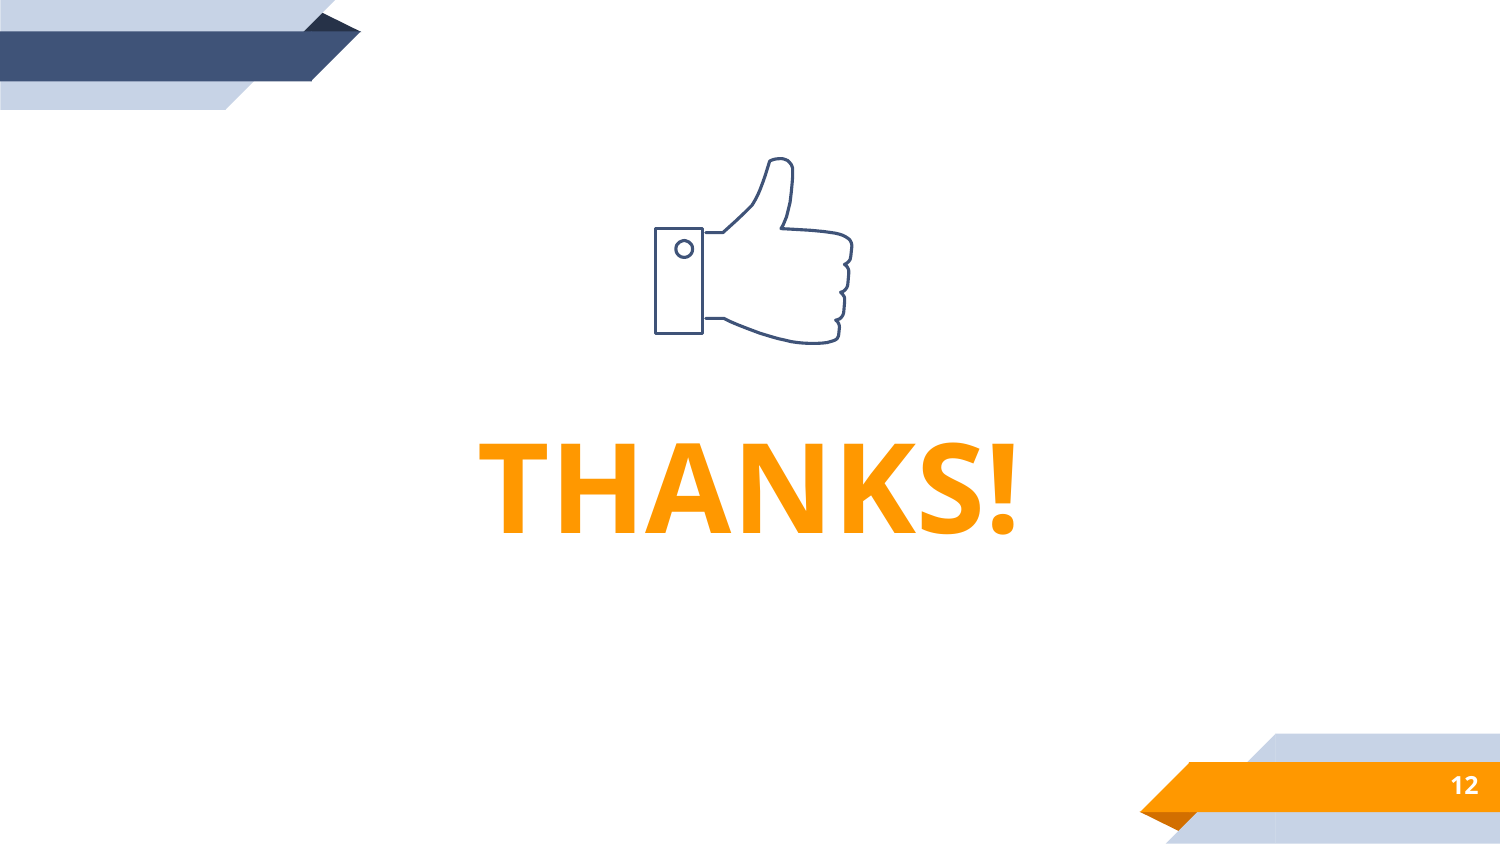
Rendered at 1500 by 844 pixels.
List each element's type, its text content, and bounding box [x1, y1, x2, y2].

slide_number 12 [1249, 760, 1494, 813]
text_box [655, 158, 853, 344]
title THANKS! [209, 387, 1291, 579]
